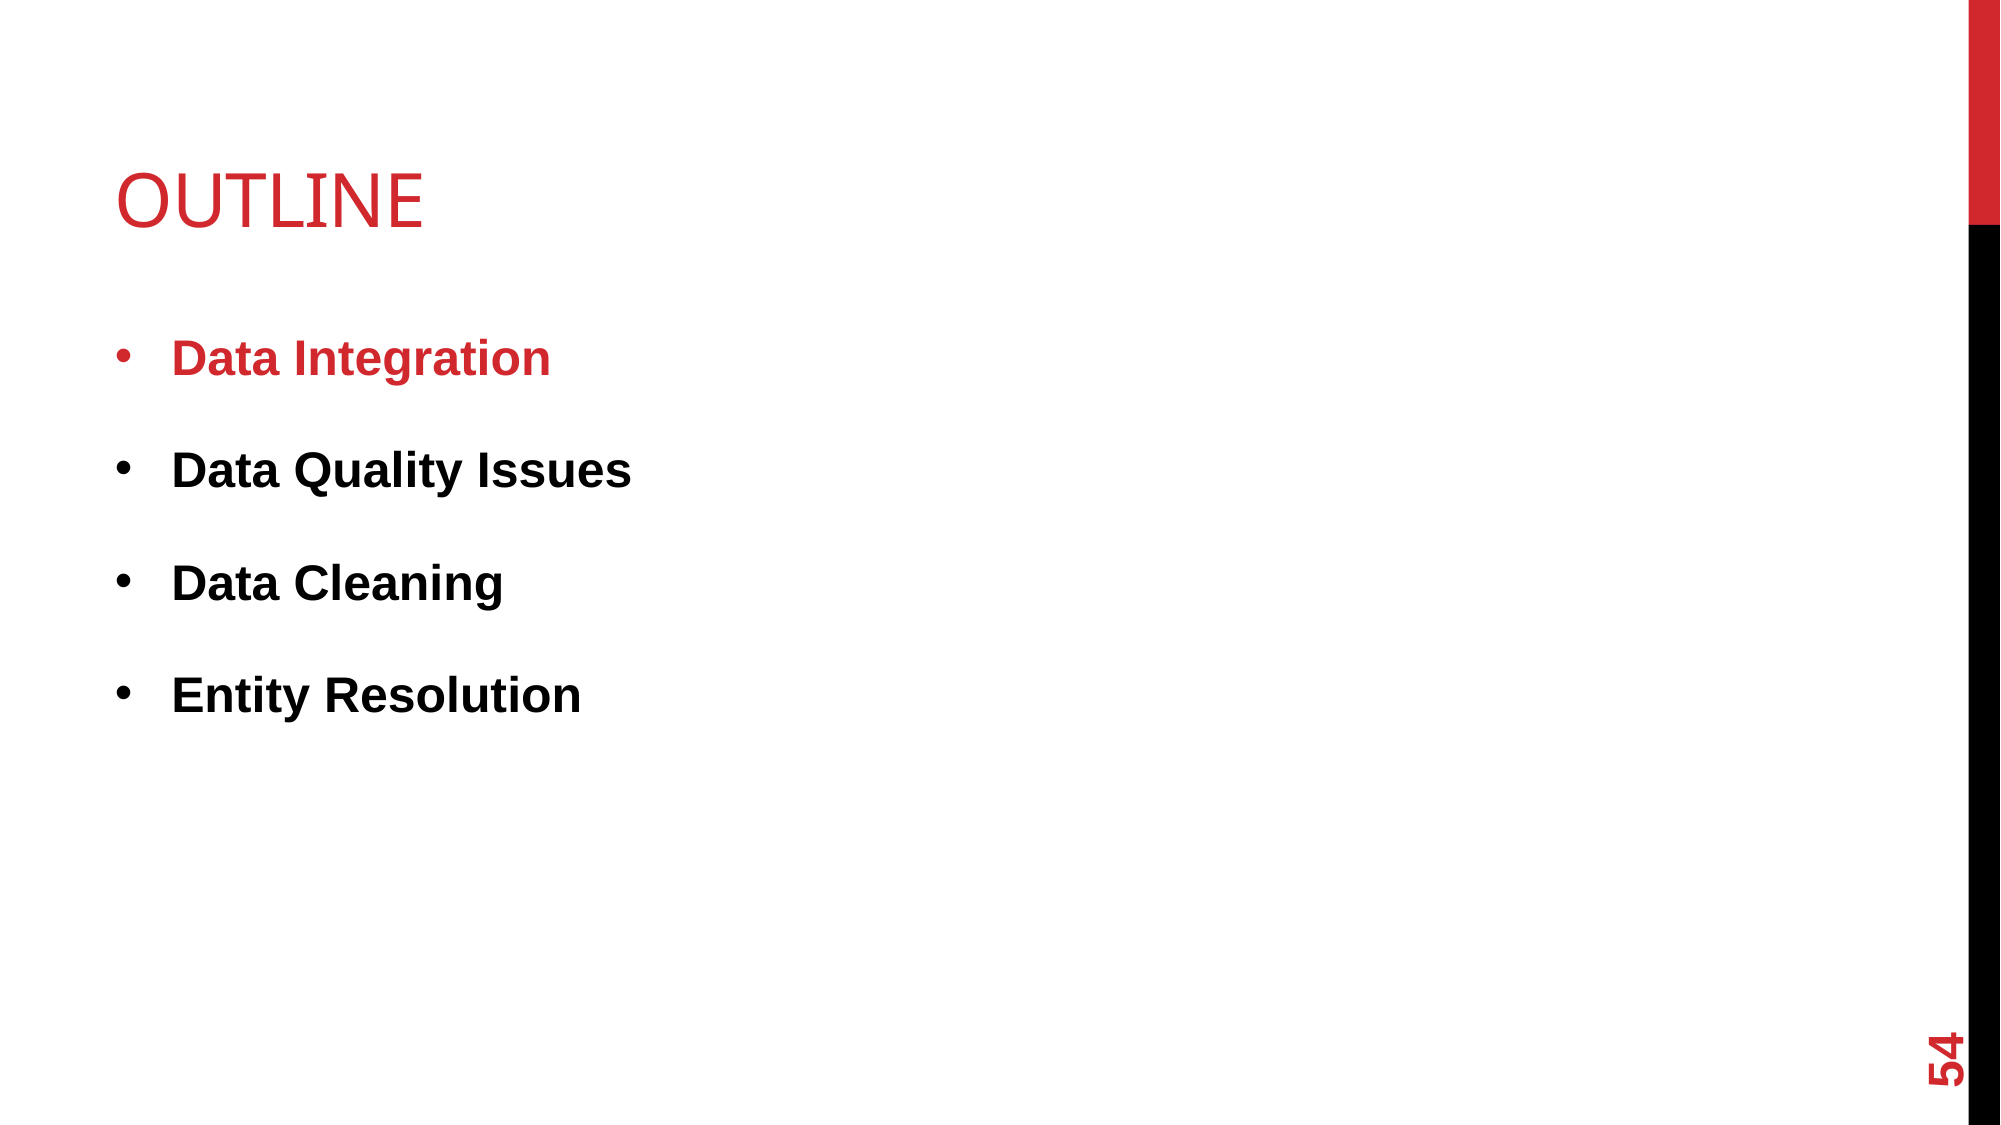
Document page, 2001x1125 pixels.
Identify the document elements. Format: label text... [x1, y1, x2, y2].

list Data Integration Data Quality Issues Data Cleaning Entity Resolution [99, 287, 1767, 1005]
slide_number 54 [1903, 887, 1984, 1104]
title Outline [99, 25, 1367, 250]
